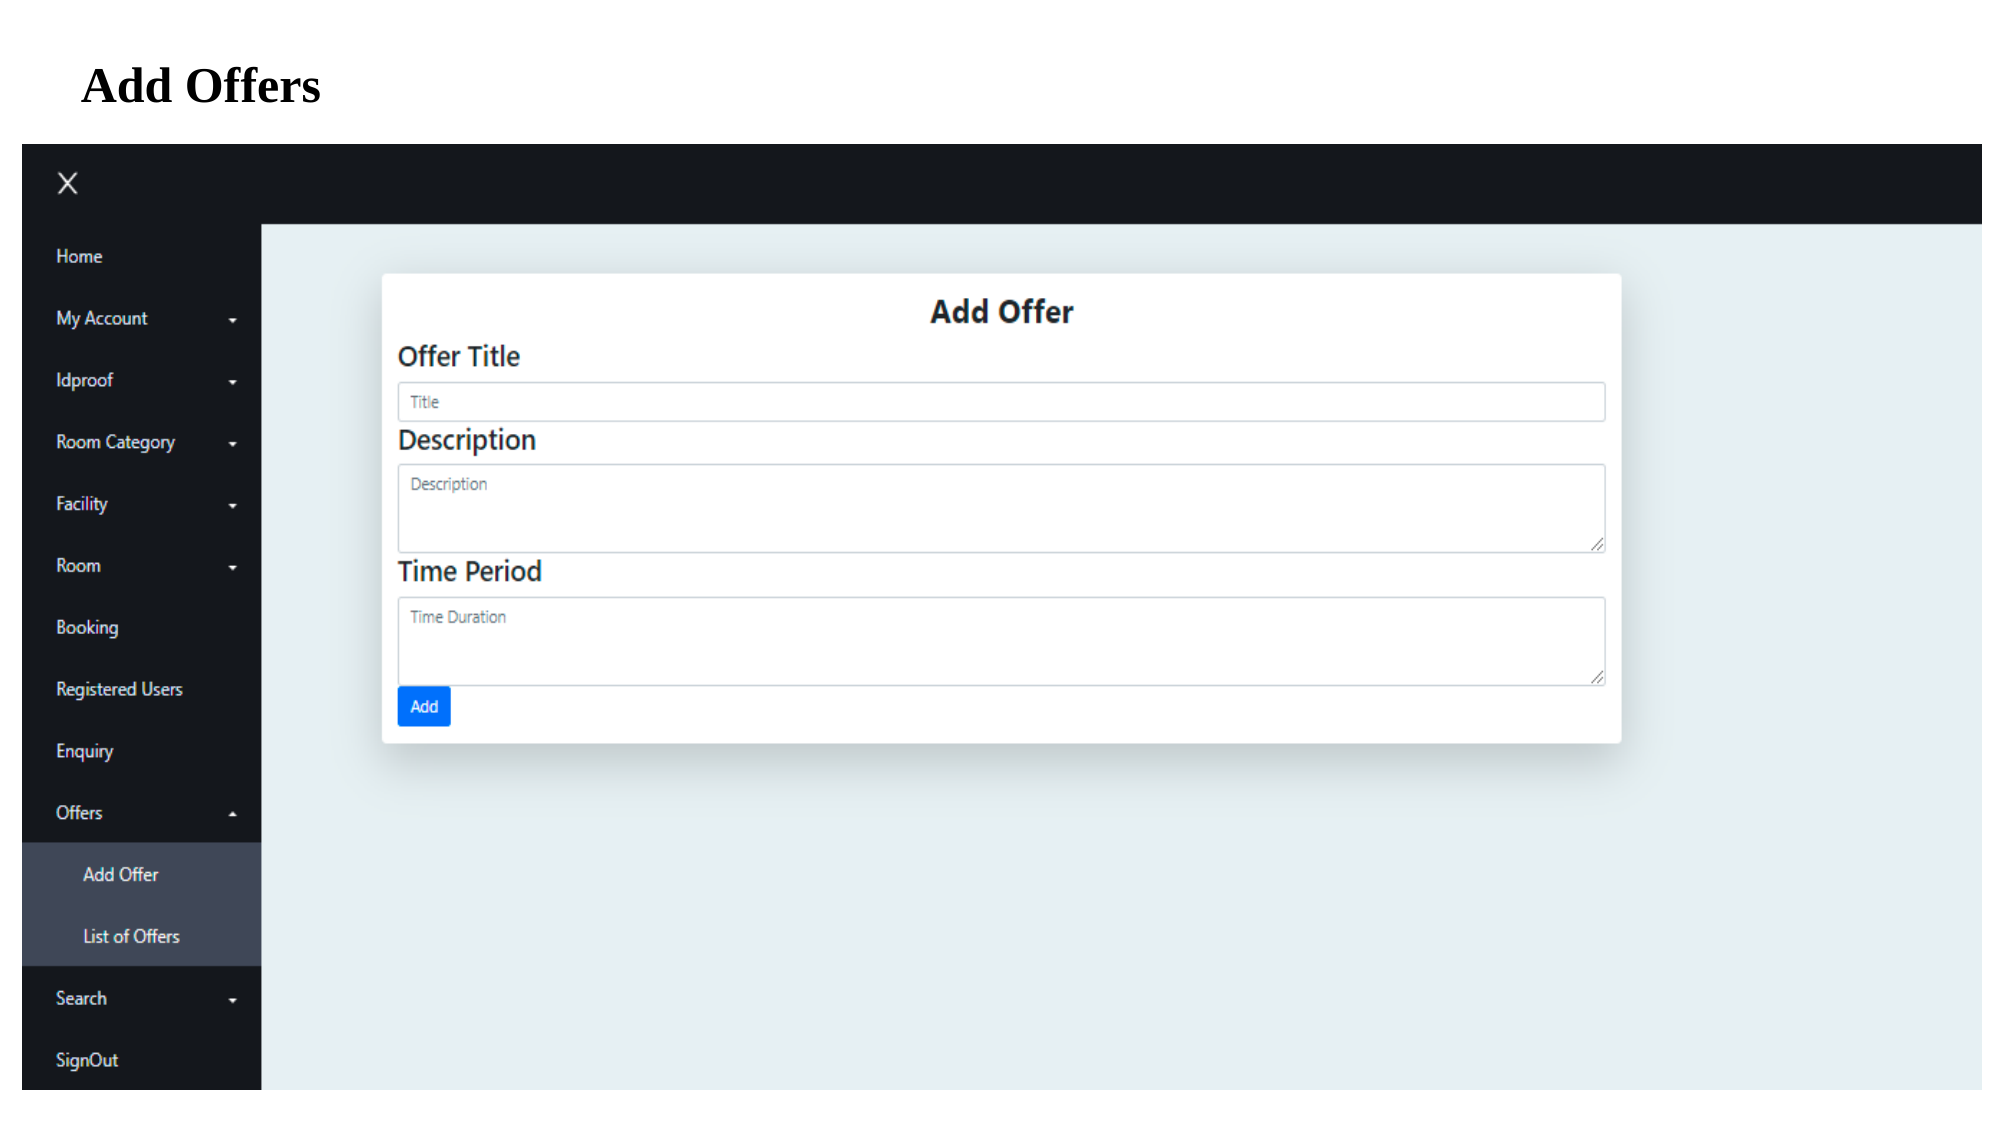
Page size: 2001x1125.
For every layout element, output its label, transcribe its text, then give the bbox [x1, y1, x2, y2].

picture [22, 144, 1982, 1090]
text_box Add Offers [24, 45, 337, 121]
